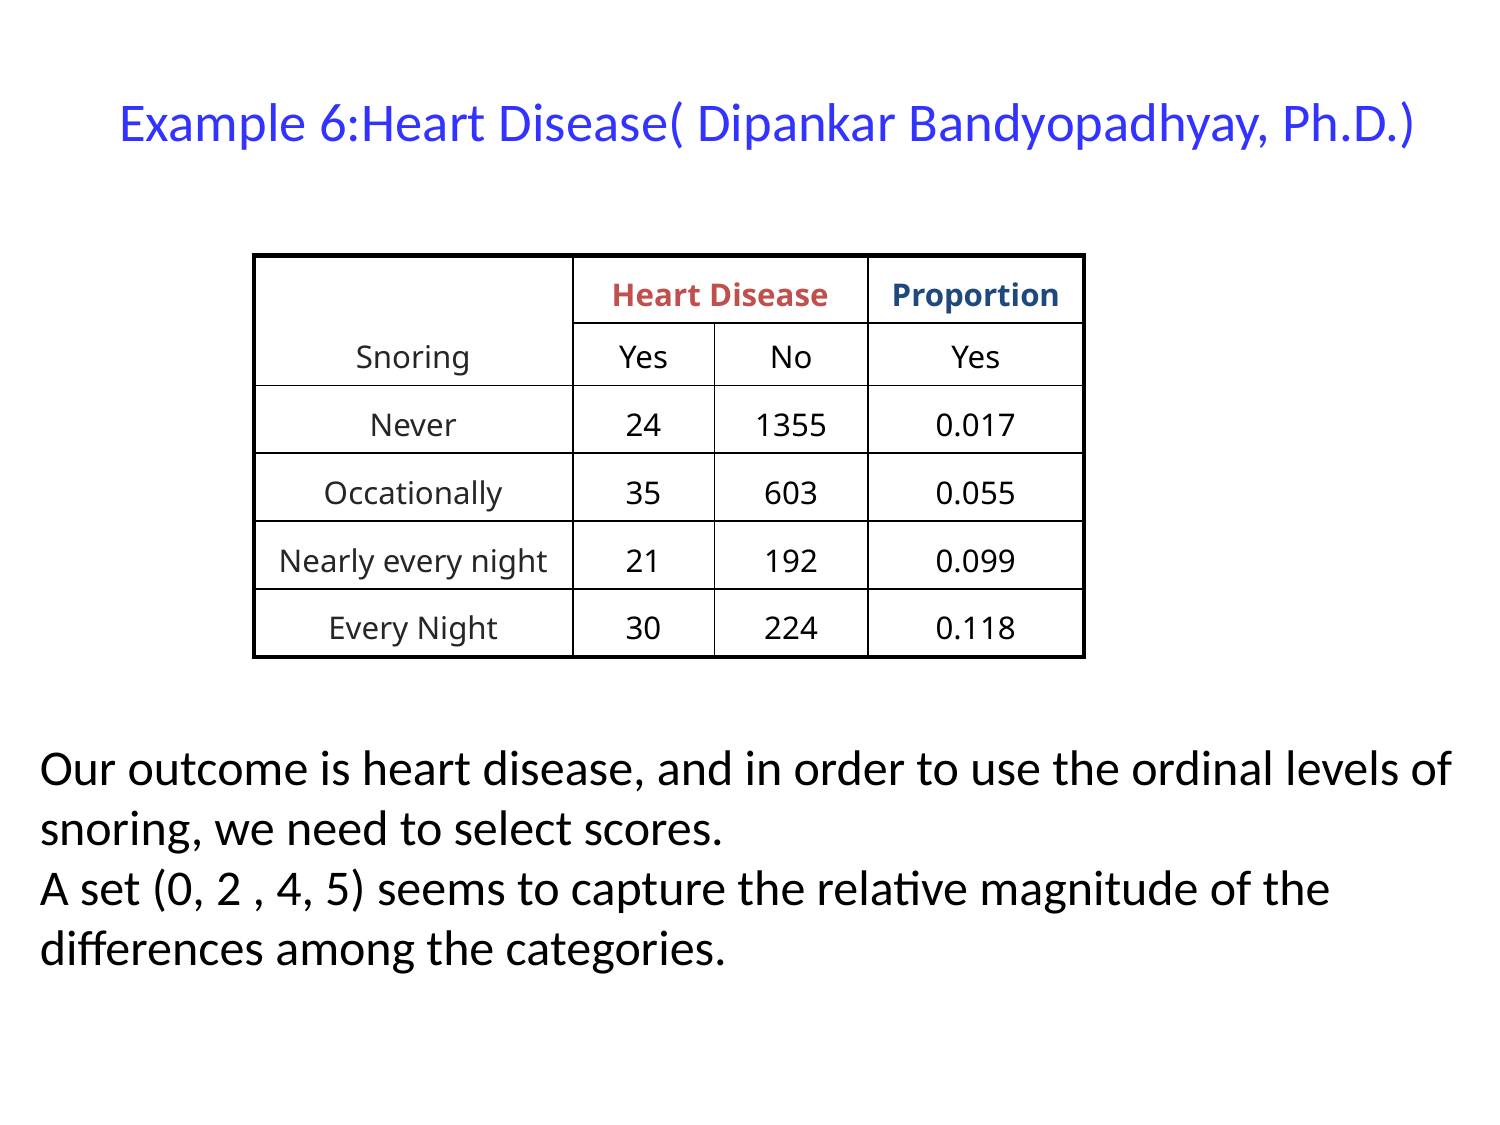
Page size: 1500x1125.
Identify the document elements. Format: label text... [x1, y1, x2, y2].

table_cell 0.055 [869, 454, 1082, 520]
table_cell Every Night [256, 590, 572, 655]
table_cell 0.118 [869, 590, 1082, 655]
table_cell Nearly every night [256, 522, 572, 588]
table_cell No [715, 324, 867, 385]
table_cell 192 [715, 522, 867, 588]
title Example 6:Heart Disease( Dipankar Bandyopadhyay, Ph.D.) [75, 50, 1463, 190]
table_header Proportion [869, 258, 1082, 322]
table_cell 0.017 [869, 386, 1082, 452]
table_cell Yes [869, 324, 1082, 385]
table_cell 0.099 [869, 522, 1082, 588]
table_cell Yes [574, 324, 714, 385]
text_box Our outcome is heart disease, and in order to use the ordinal levels of snoring, we need to select scores. A set (0, 2 , 4, 5) seems to capture the relative magnitude of the differences among the categories. [24, 727, 1475, 983]
table_cell 21 [574, 522, 714, 588]
table_cell 30 [574, 590, 714, 655]
table_cell Occationally [256, 454, 572, 520]
table_cell 24 [574, 386, 714, 452]
table_cell Never [256, 386, 572, 452]
table_cell 603 [715, 454, 867, 520]
table_cell 224 [715, 590, 867, 655]
table_cell 1355 [715, 386, 867, 452]
table_cell 35 [574, 454, 714, 520]
table_header Snoring [256, 258, 572, 385]
table_header Heart Disease [574, 258, 867, 322]
